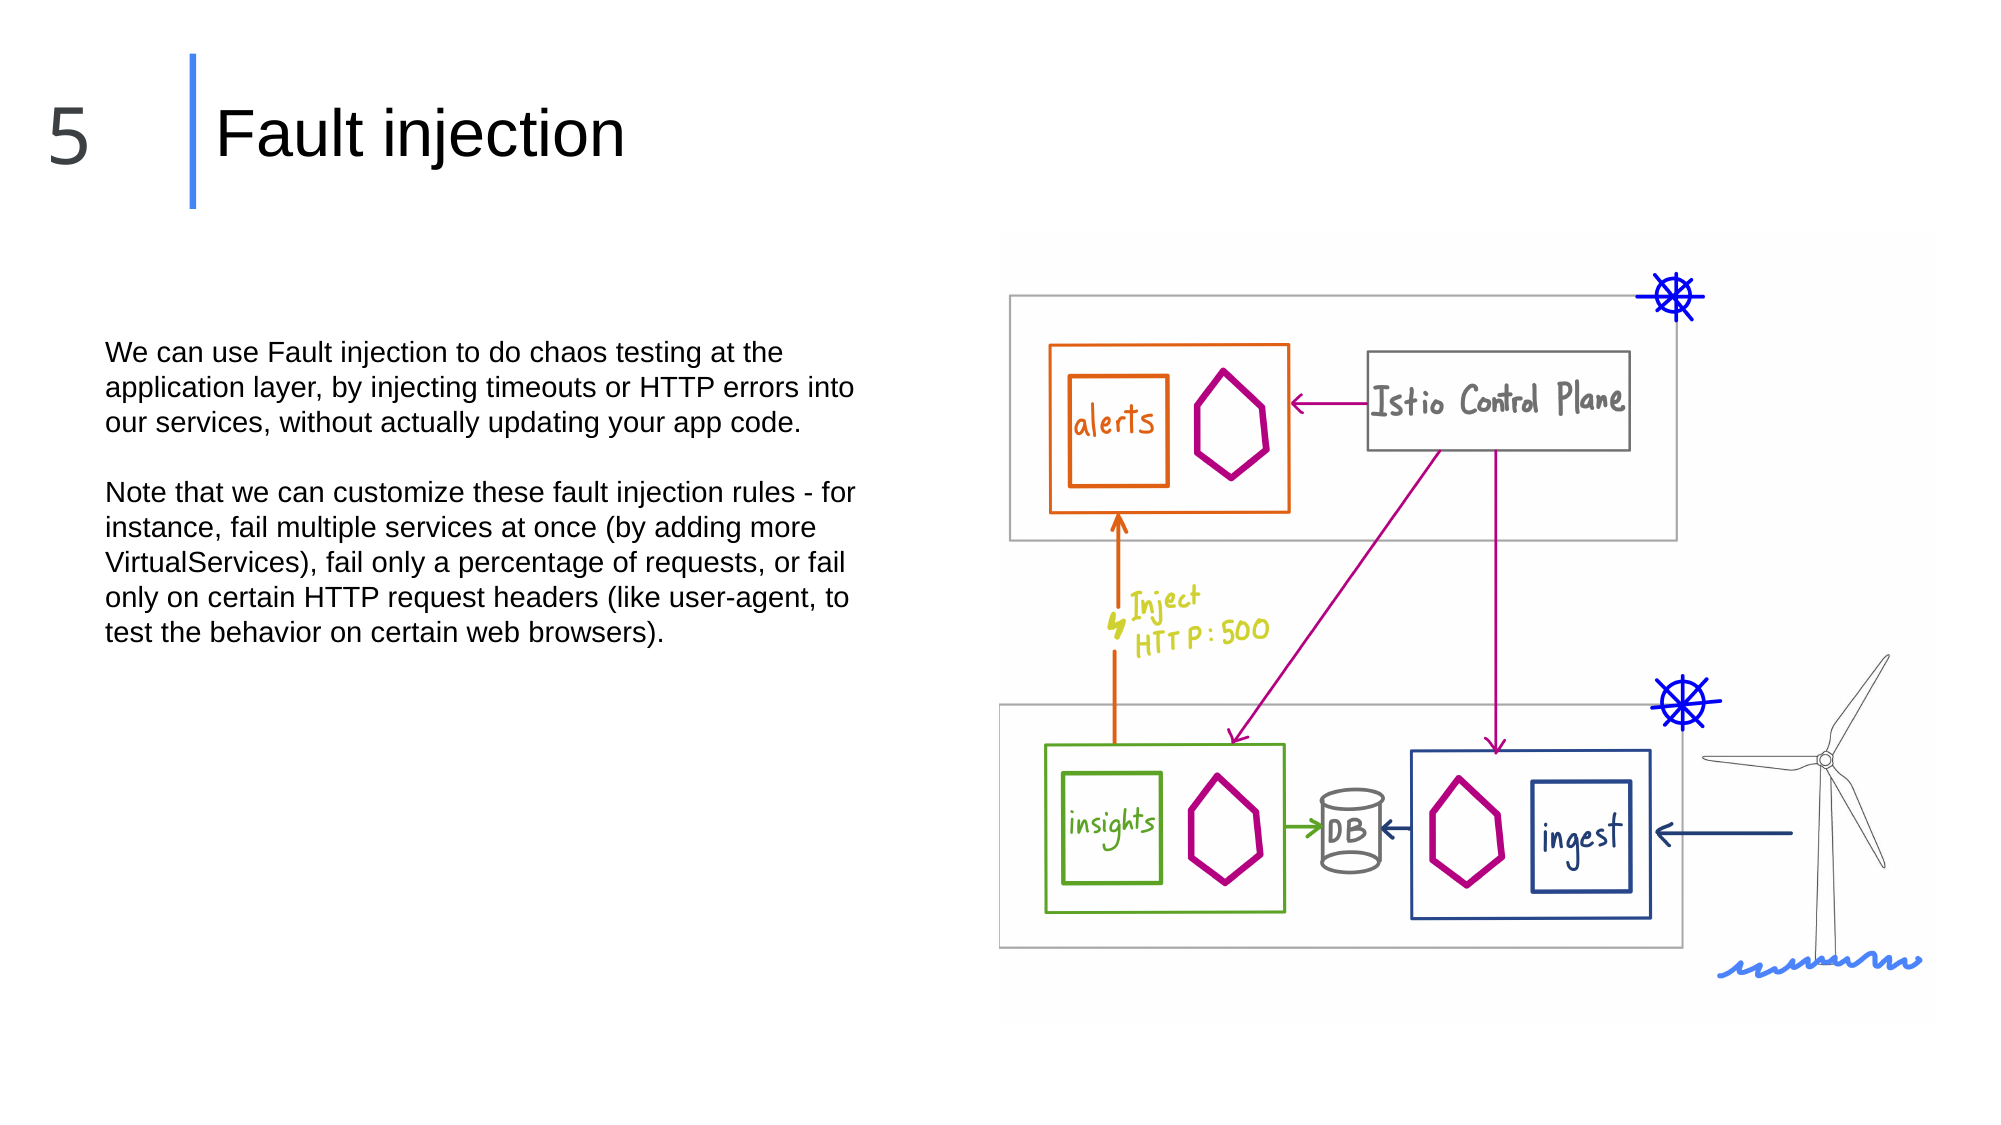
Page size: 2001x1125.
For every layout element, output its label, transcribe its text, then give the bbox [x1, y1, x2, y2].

picture [999, 231, 1936, 1024]
text_box Fault injection [215, 98, 1574, 211]
text_box [189, 53, 197, 209]
text_box 5 [36, 67, 190, 198]
text_box We can use Fault injection to do chaos testing at the application layer, by injecting timeouts or HTTP errors into our services, without actually updating your app code. Note that we can customize these fault injection rules - for instance, fail multiple services at once (by adding more VirtualServices), fail only a percentage of requests, or fail only on certain HTTP request headers (like user-agent, to test the behavior on certain web browsers). [90, 290, 887, 690]
